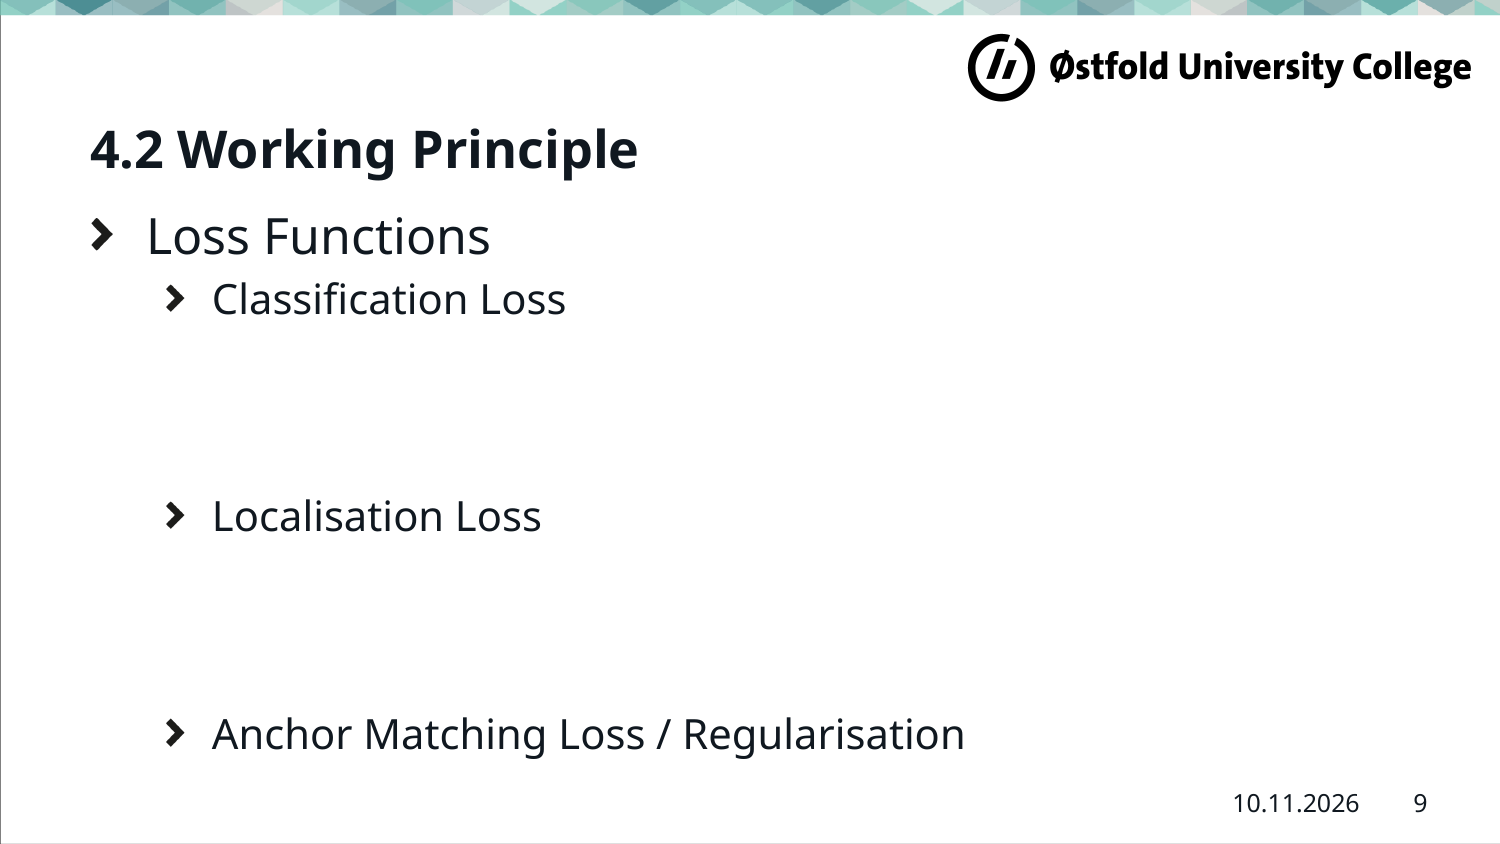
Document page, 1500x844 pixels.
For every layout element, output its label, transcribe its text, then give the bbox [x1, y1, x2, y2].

title 4.2 Working Principle [75, 110, 1425, 186]
picture [0, 0, 1500, 844]
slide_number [1098, 782, 1375, 828]
slide_number 9 [1374, 782, 1443, 827]
list Loss Functions Classification Loss Localisation Loss Anchor Matching Loss / Regularisation [75, 196, 1425, 754]
